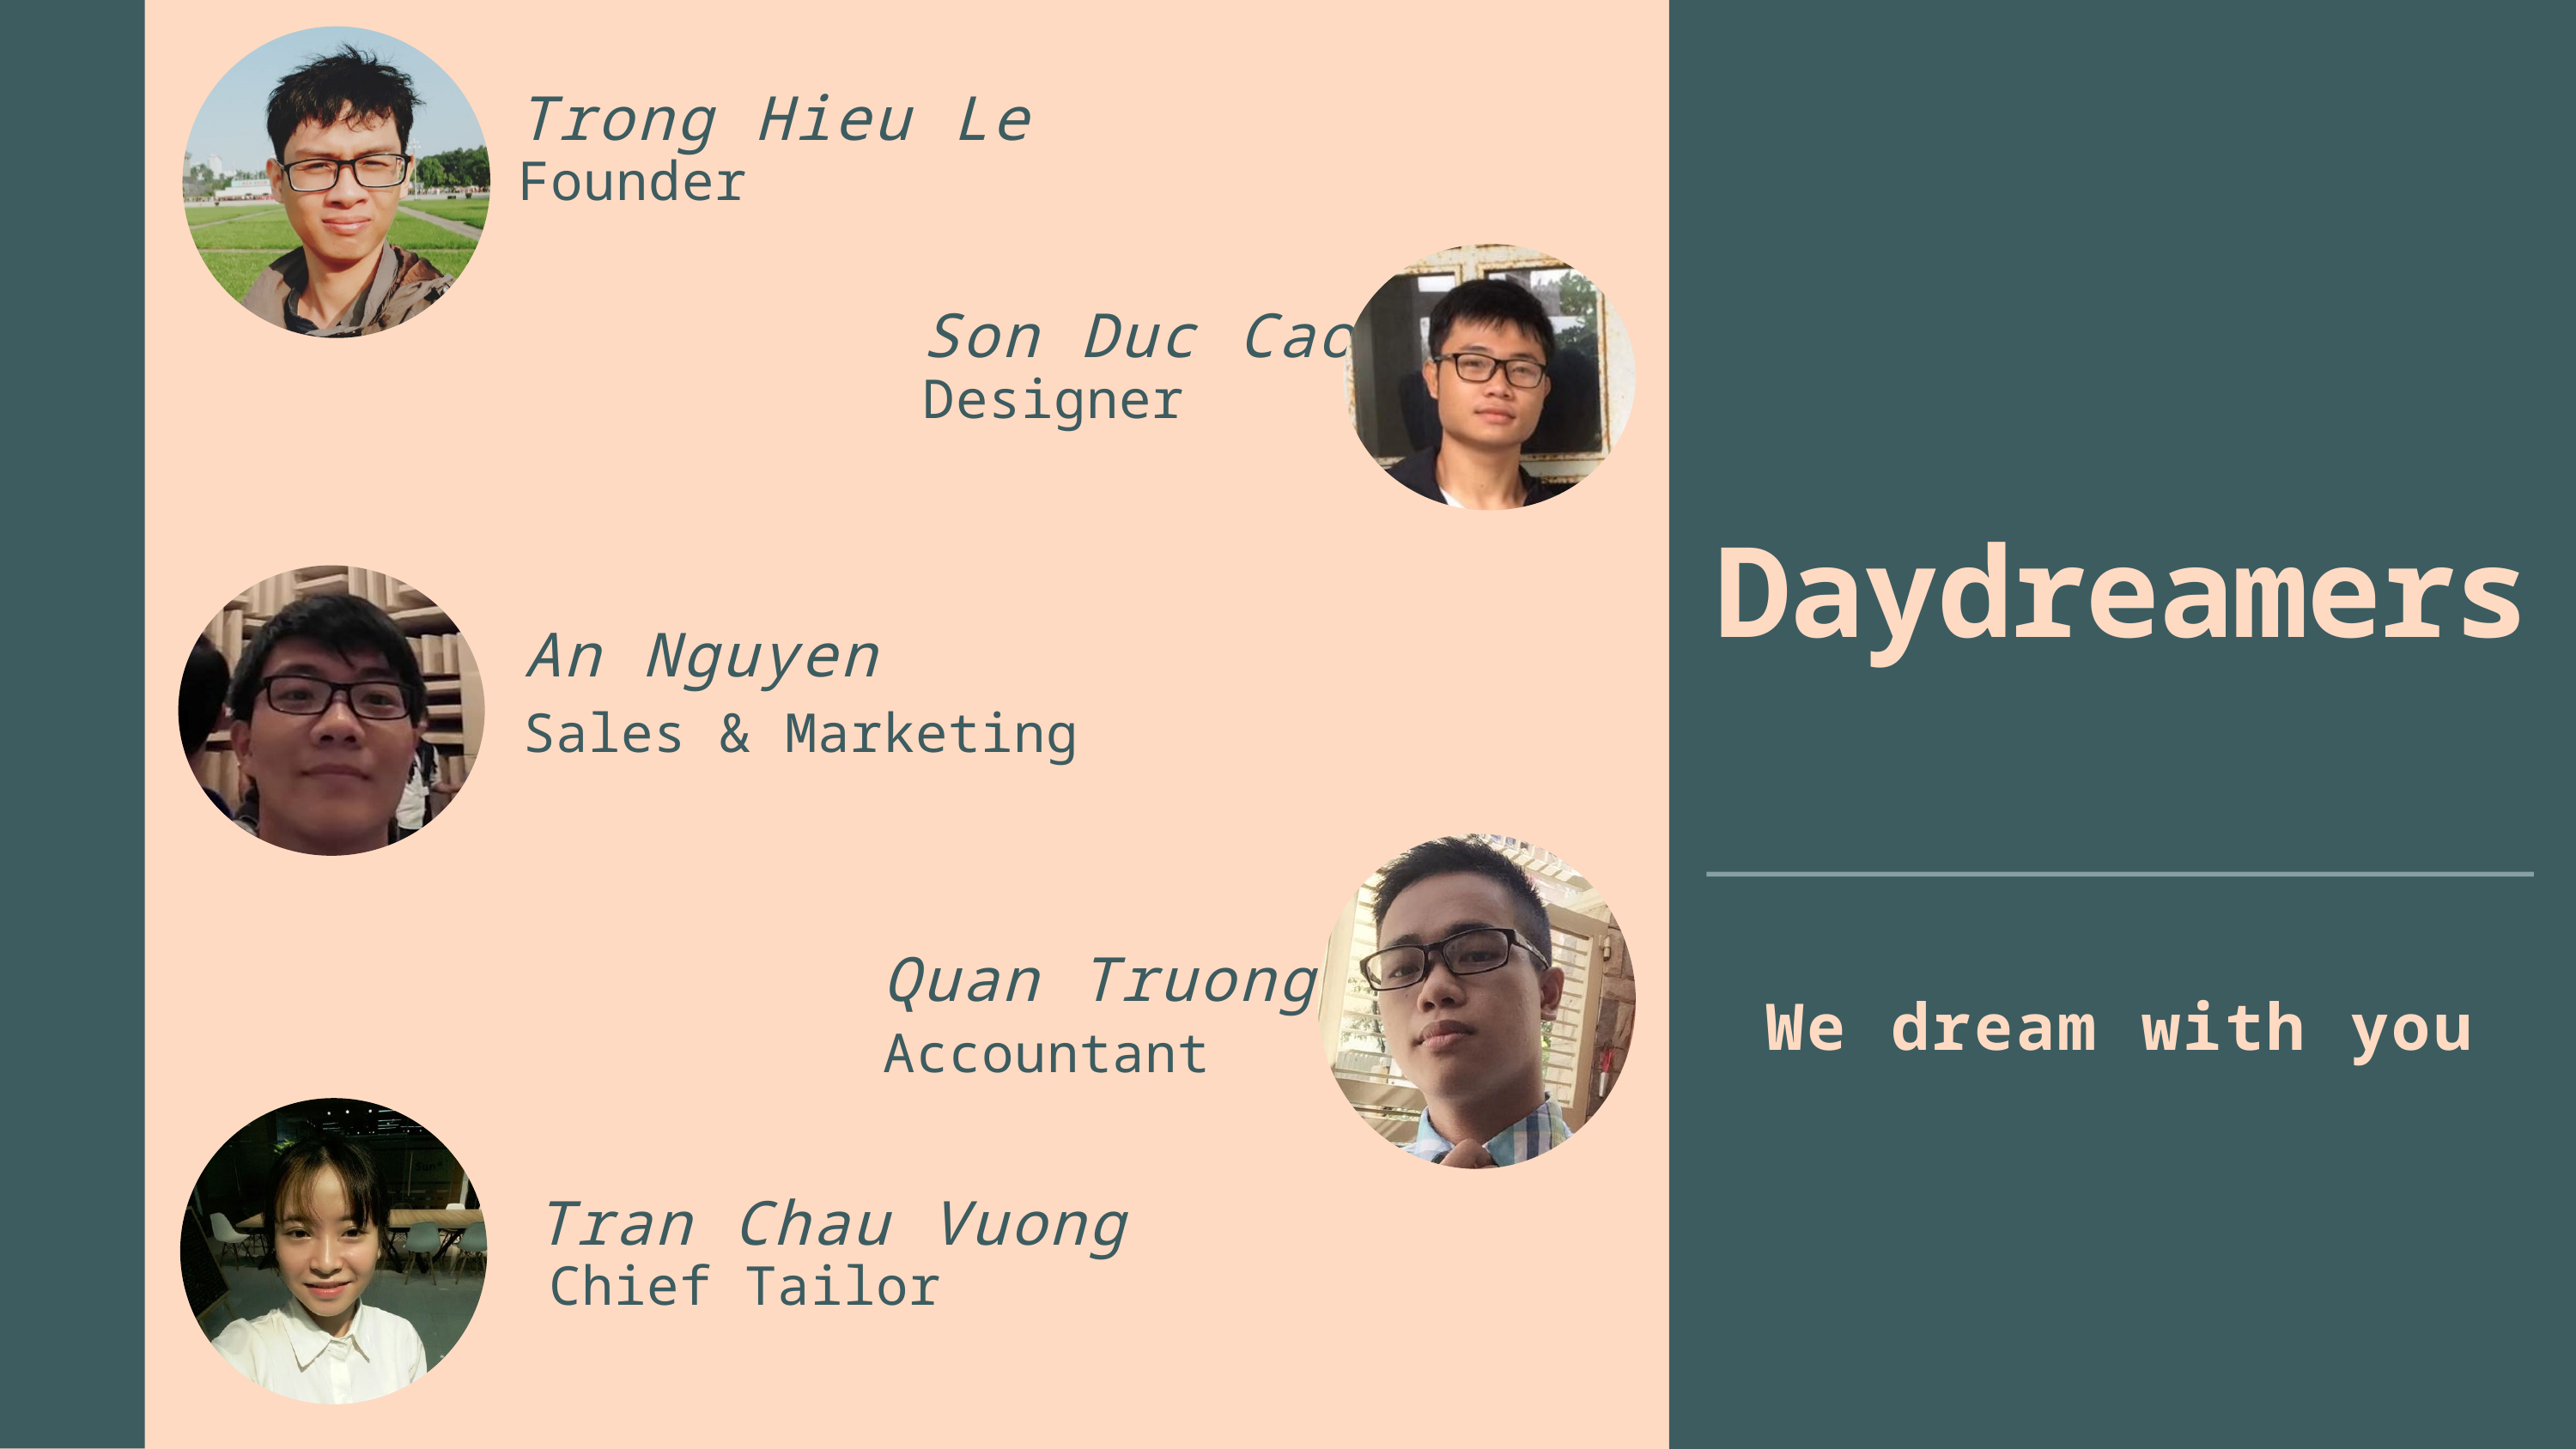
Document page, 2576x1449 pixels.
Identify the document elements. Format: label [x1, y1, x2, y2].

picture [1317, 834, 1637, 1169]
picture [178, 565, 485, 857]
picture [179, 1097, 488, 1405]
text_box [922, 283, 1338, 425]
text_box [523, 603, 1133, 765]
text_box [883, 927, 1313, 1078]
text_box [1685, 336, 2561, 1061]
picture [1342, 243, 1637, 511]
text_box [518, 66, 1127, 206]
text_box [536, 1172, 1145, 1312]
picture [182, 26, 491, 338]
text_box [1668, 0, 2576, 1449]
text_box [0, 0, 145, 1449]
